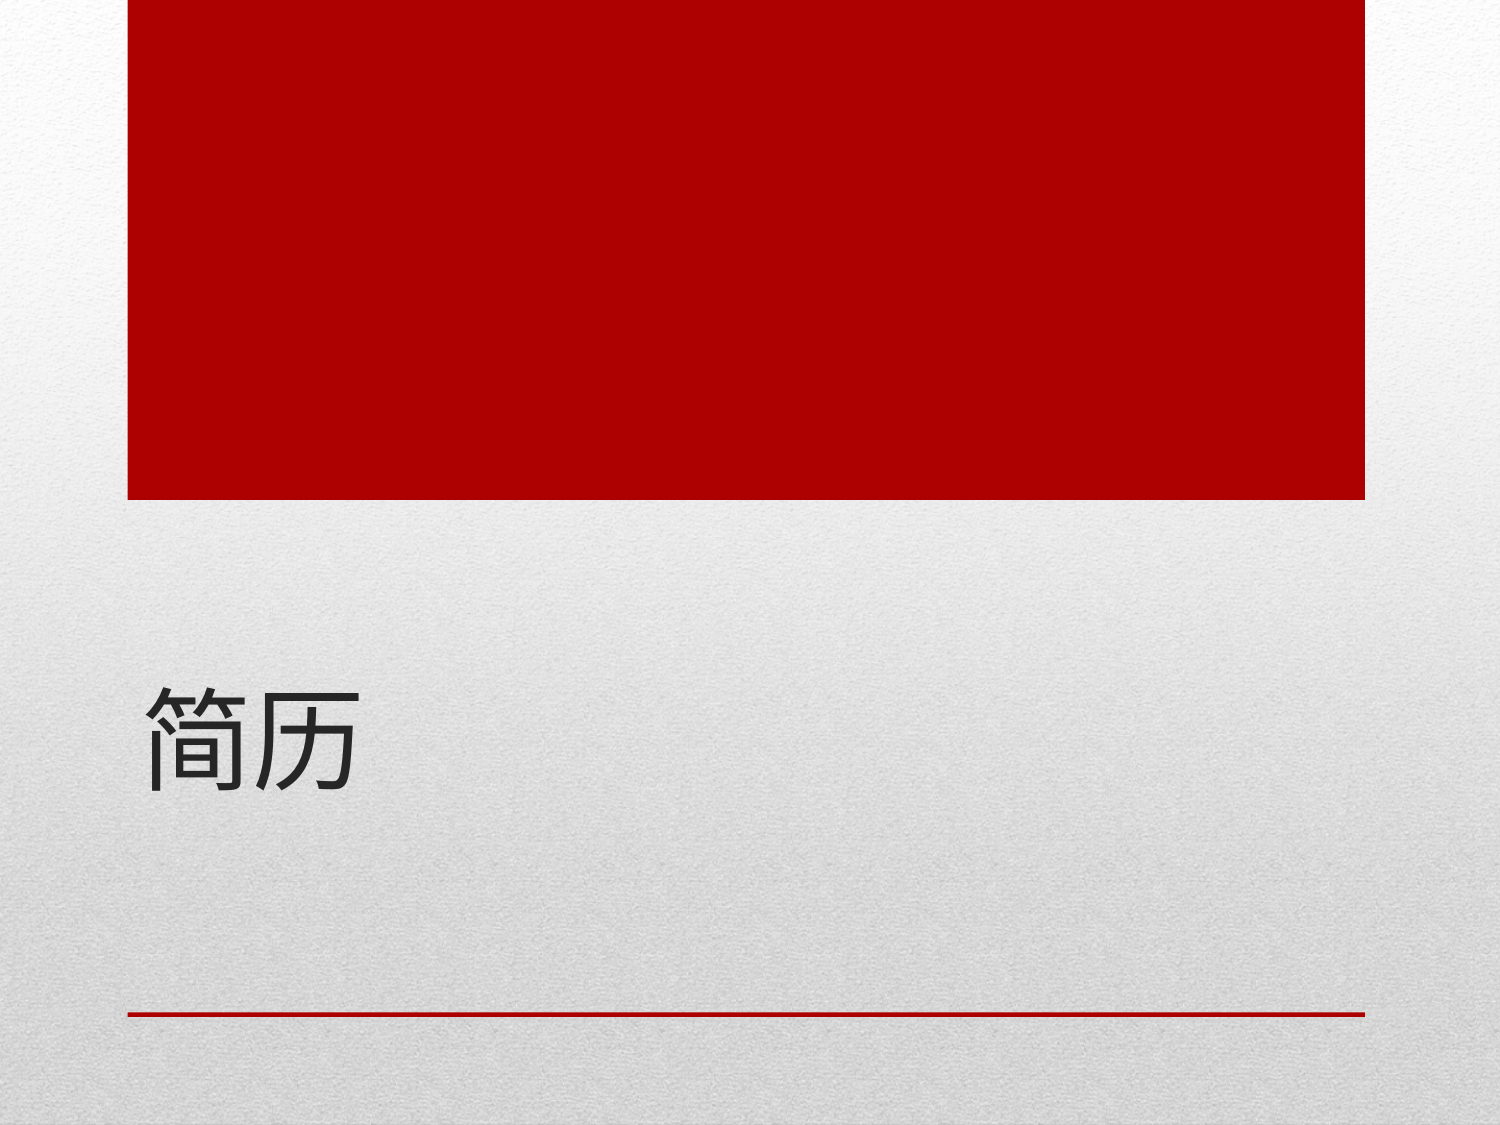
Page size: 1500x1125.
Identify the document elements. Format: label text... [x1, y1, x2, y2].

title 简历 [125, 537, 1363, 813]
